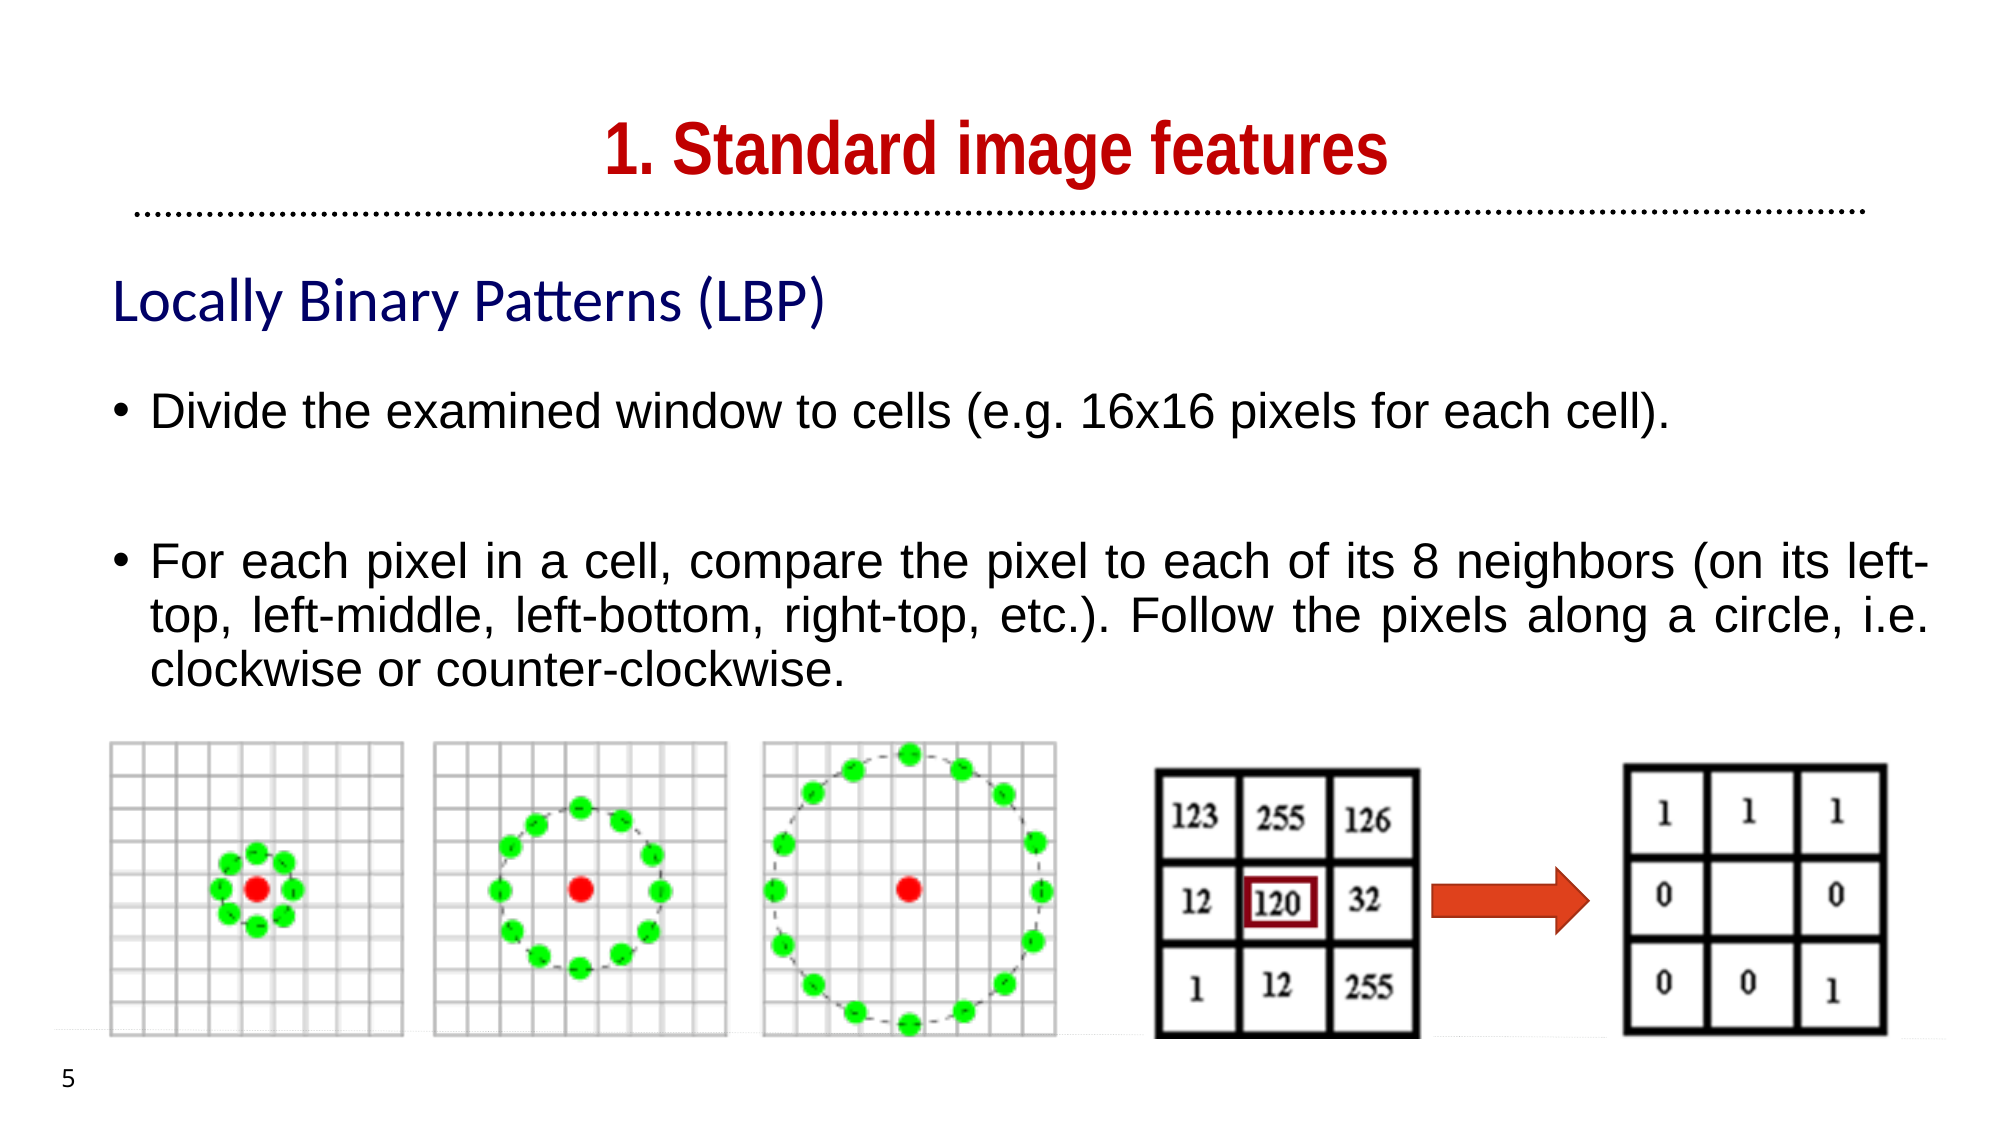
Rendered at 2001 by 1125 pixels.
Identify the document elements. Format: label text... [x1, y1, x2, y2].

picture [1607, 750, 1901, 1051]
picture [1144, 757, 1433, 1039]
title 1. Standard image features [198, 26, 1812, 195]
text_box Locally Binary Patterns (LBP) [97, 251, 1298, 342]
text_box Divide the examined window to cells (e.g. 16x16 pixels for each cell). For each pixel in a cell, compare the pixel to each of its 8 neighbors (on its left-top, left-middle, left-bottom, right-top, etc.). Follow the pixels along a circle, i.e. clockwise or counter-clockwise. [97, 377, 1947, 1085]
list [97, 729, 1071, 1051]
